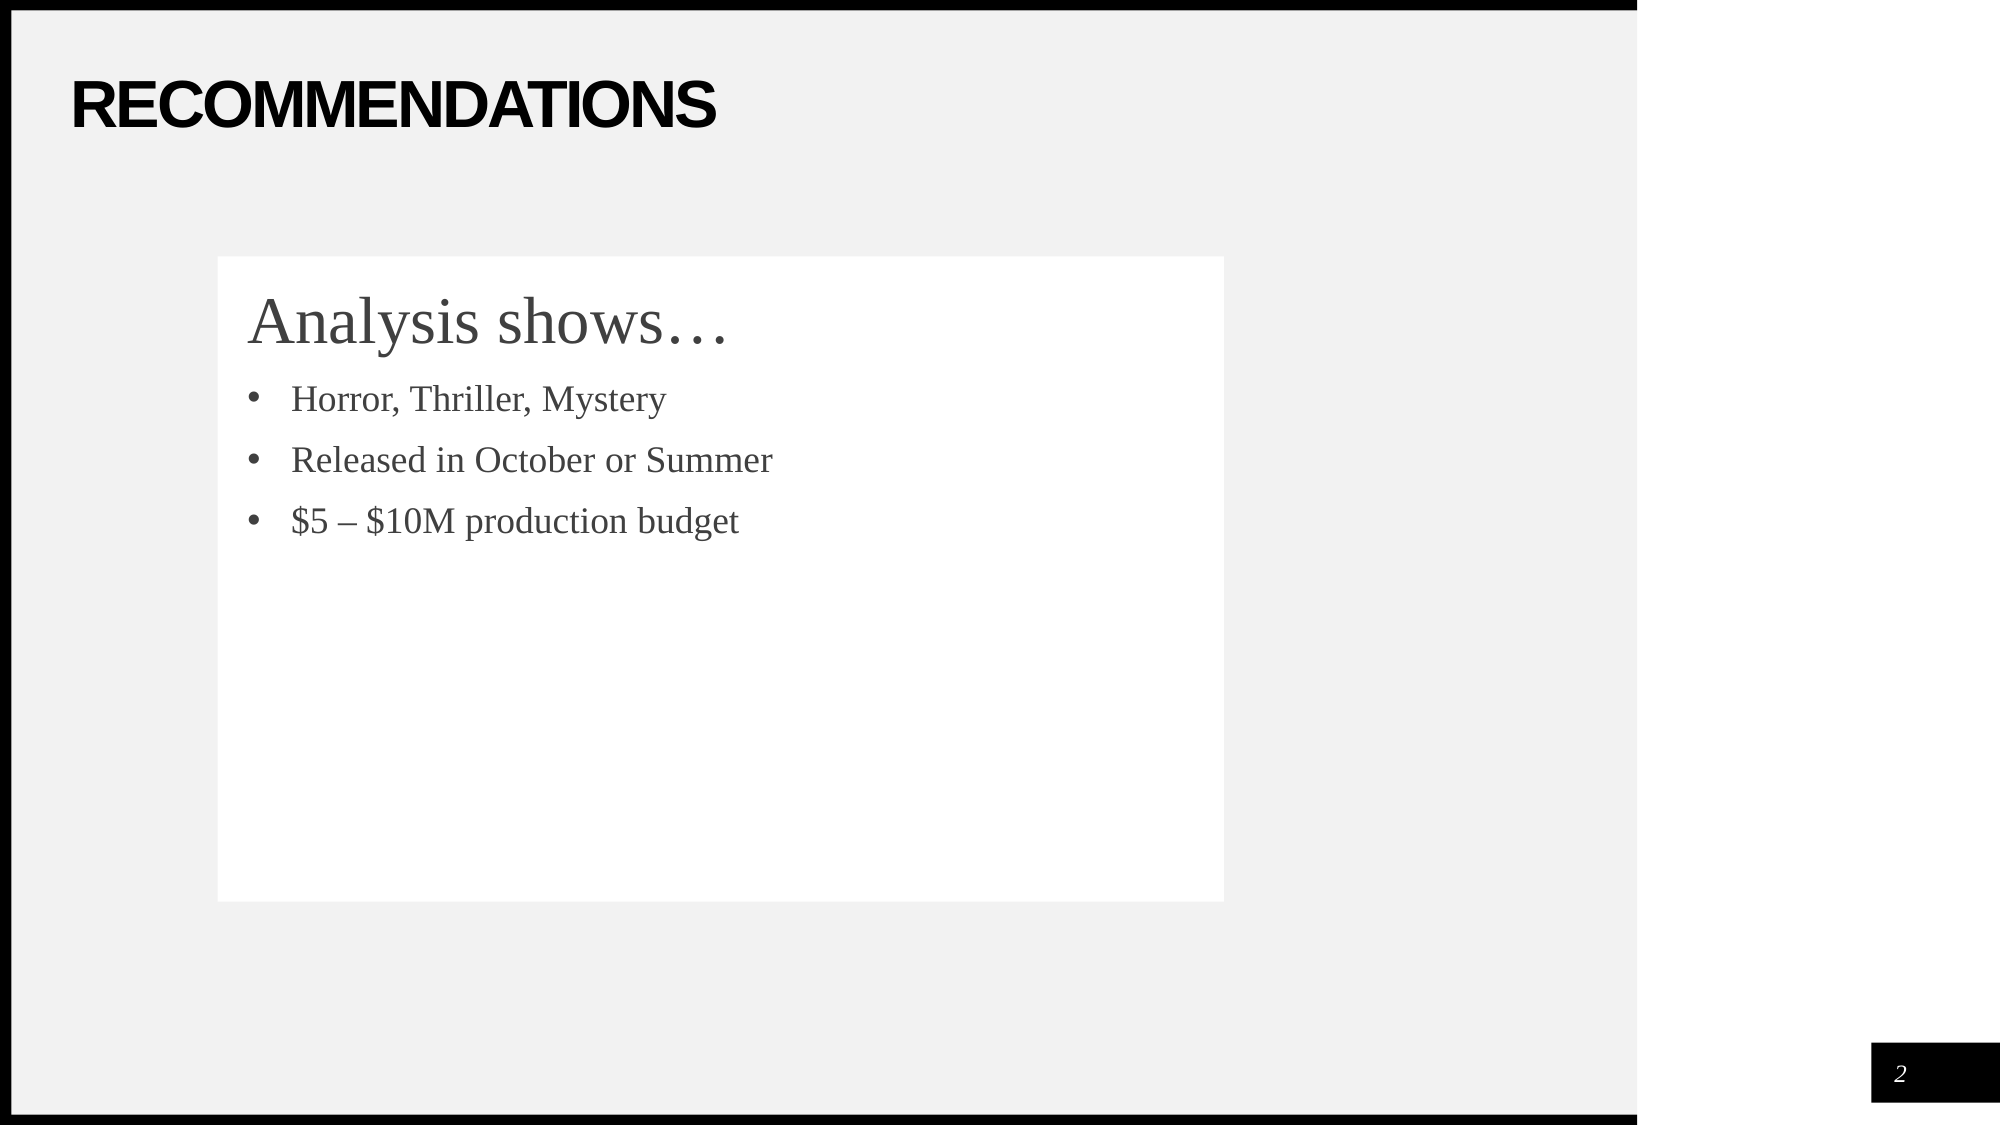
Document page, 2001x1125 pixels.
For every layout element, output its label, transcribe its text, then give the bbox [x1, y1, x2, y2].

slide_number 2 [1877, 1050, 1924, 1096]
title Recommendations [70, 70, 1569, 142]
list Analysis shows… Horror, Thriller, Mystery Released in October or Summer $5 – $10M production budget [217, 256, 1224, 902]
